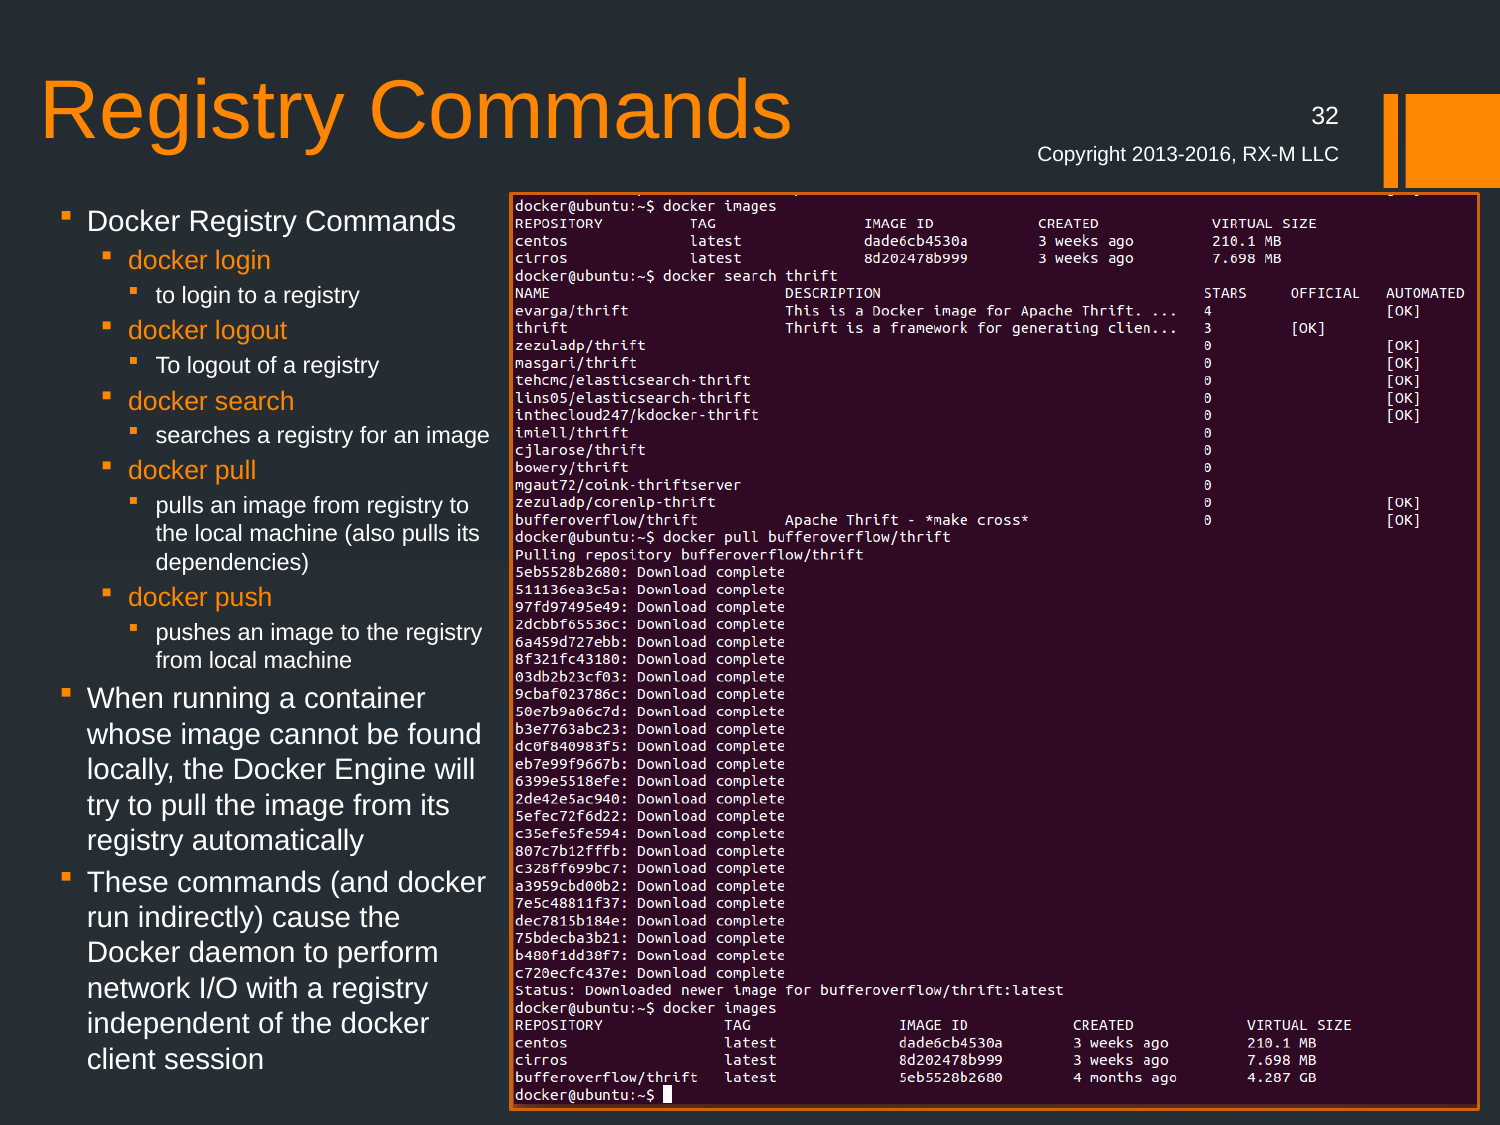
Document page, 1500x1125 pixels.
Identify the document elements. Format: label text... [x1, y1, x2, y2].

list Docker Registry Commands docker login to login to a registry docker logout To logout of a registry docker search searches a registry for an image docker pull pulls an image from registry to the local machine (also pulls its dependencies) docker push pushes an image to the registry from local machine When running a container whose image cannot be found locally, the Docker Engine will try to pull the image from its registry automatically These commands (and docker run indirectly) cause the Docker daemon to perform network I/O with a registry independent of the docker client session [37, 194, 509, 1108]
title Registry Commands [24, 20, 1225, 163]
footer Copyright 2013-2016, RX-M LLC [985, 140, 1355, 190]
picture [511, 194, 1478, 1109]
slide_number 32 [1199, 90, 1355, 140]
